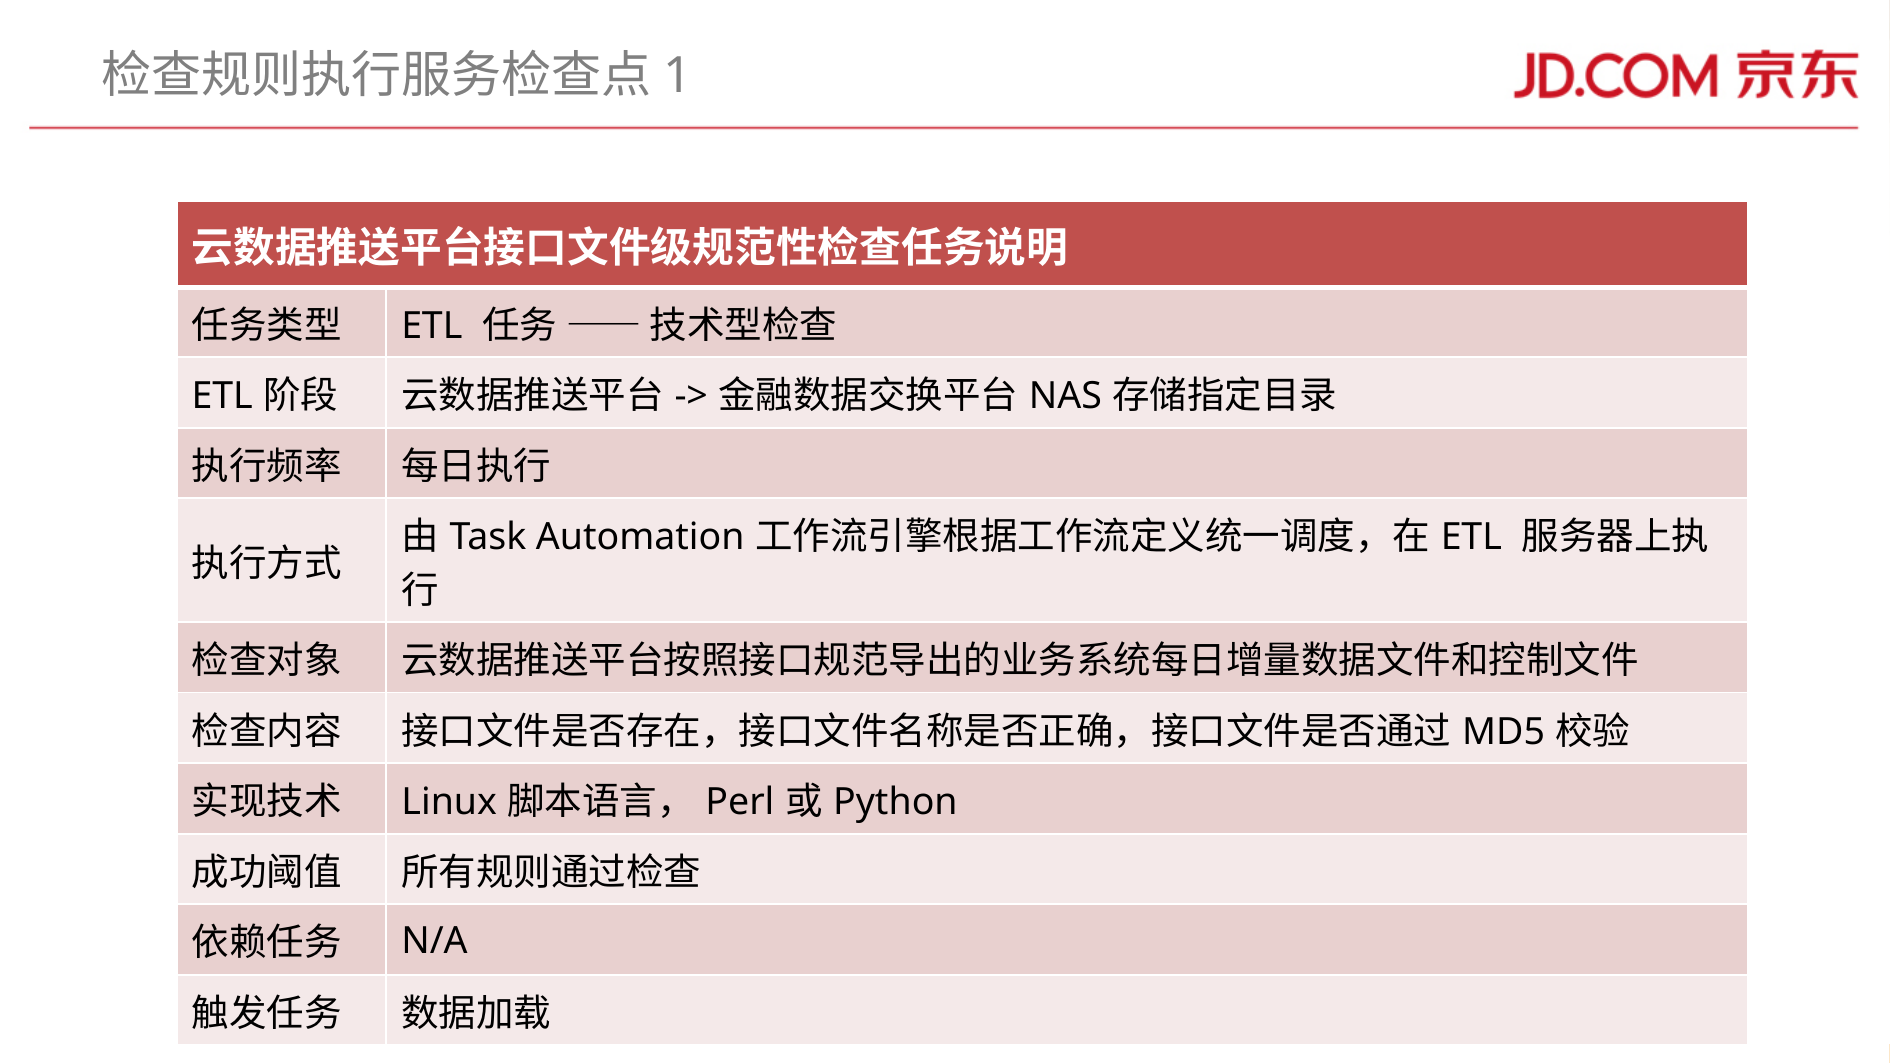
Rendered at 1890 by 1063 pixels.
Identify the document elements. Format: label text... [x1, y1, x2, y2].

table_header 云数据推送平台接口文件级规范性检查任务说明 [178, 202, 1747, 285]
table_cell 所有规则通过检查 [387, 835, 1747, 903]
table_cell 由Task Automation工作流引擎根据工作流定义统一调度，在ETL 服务器上执行 [387, 499, 1747, 621]
table_cell 任务类型 [178, 290, 385, 356]
table_cell 执行频率 [178, 429, 385, 497]
table_cell 每日执行 [387, 429, 1747, 497]
table_cell 检查内容 [178, 693, 385, 762]
table_cell 检查对象 [178, 623, 385, 692]
table_cell 成功阈值 [178, 835, 385, 903]
table_cell Linux脚本语言，Perl或Python [387, 764, 1747, 833]
table_cell 云数据推送平台->金融数据交换平台NAS存储指定目录 [387, 358, 1747, 427]
table_cell 云数据推送平台按照接口规范导出的业务系统每日增量数据文件和控制文件 [387, 623, 1747, 692]
table_cell N/A [387, 905, 1747, 974]
table_cell ETL 任务 —— 技术型检查 [387, 290, 1747, 356]
table_cell 接口文件是否存在，接口文件名称是否正确，接口文件是否通过MD5校验 [387, 693, 1747, 762]
table_cell 依赖任务 [178, 905, 385, 974]
table_cell 实现技术 [178, 764, 385, 833]
table_cell 执行方式 [178, 499, 385, 621]
table_cell 数据加载 [387, 976, 1747, 1044]
title 检查规则执行服务检查点1 [87, 35, 1465, 107]
picture [0, 0, 1890, 1063]
table_cell 触发任务 [178, 976, 385, 1044]
table_cell ETL阶段 [178, 358, 385, 427]
